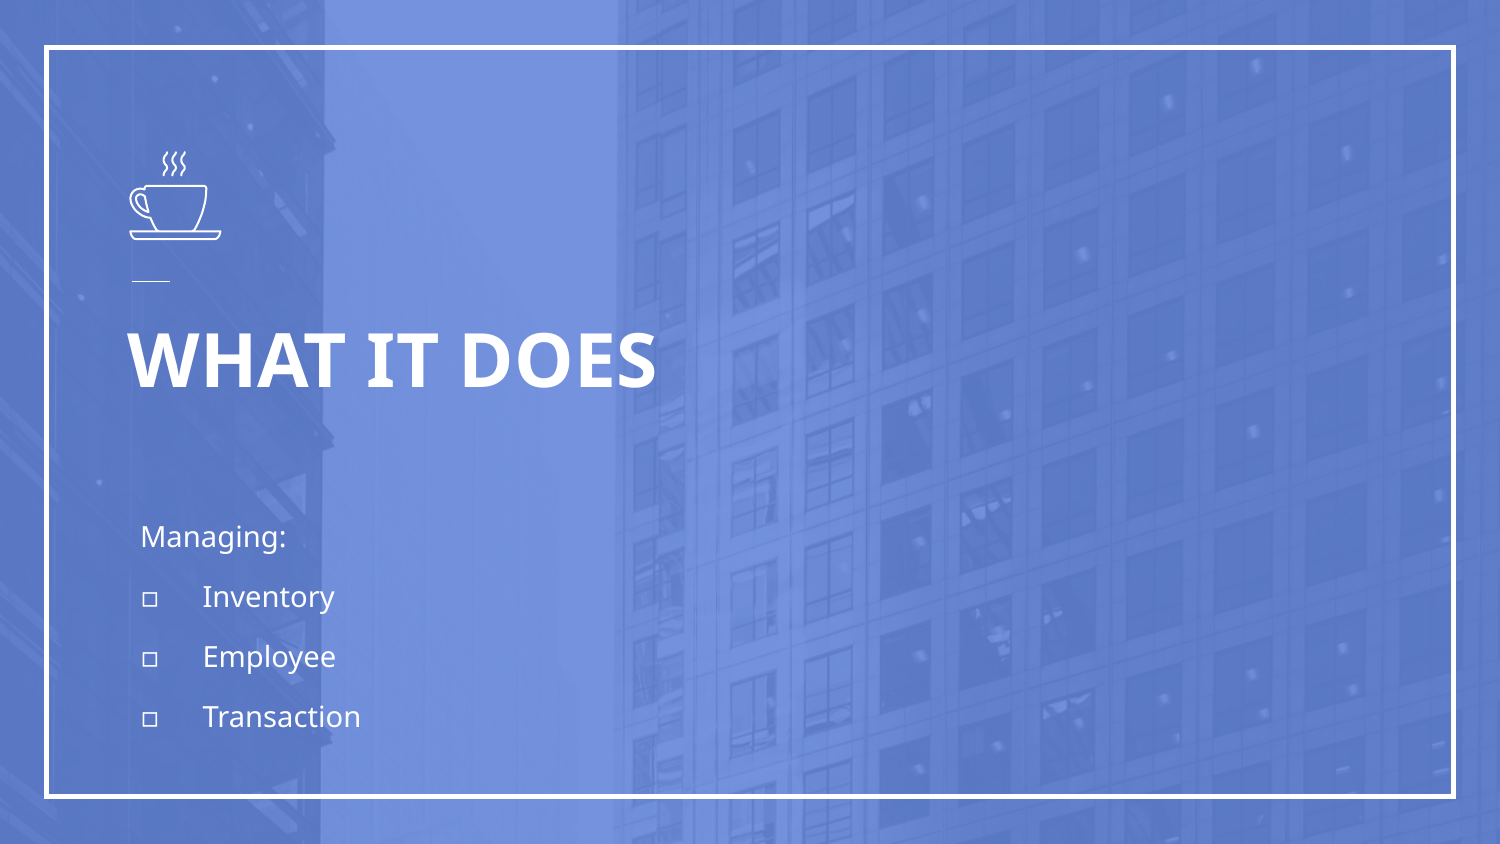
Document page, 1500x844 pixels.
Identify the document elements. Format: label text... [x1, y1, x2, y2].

subtitle Managing: Inventory Employee Transaction [112, 503, 931, 738]
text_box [130, 151, 221, 240]
title WHAT IT DOES [112, 297, 931, 488]
